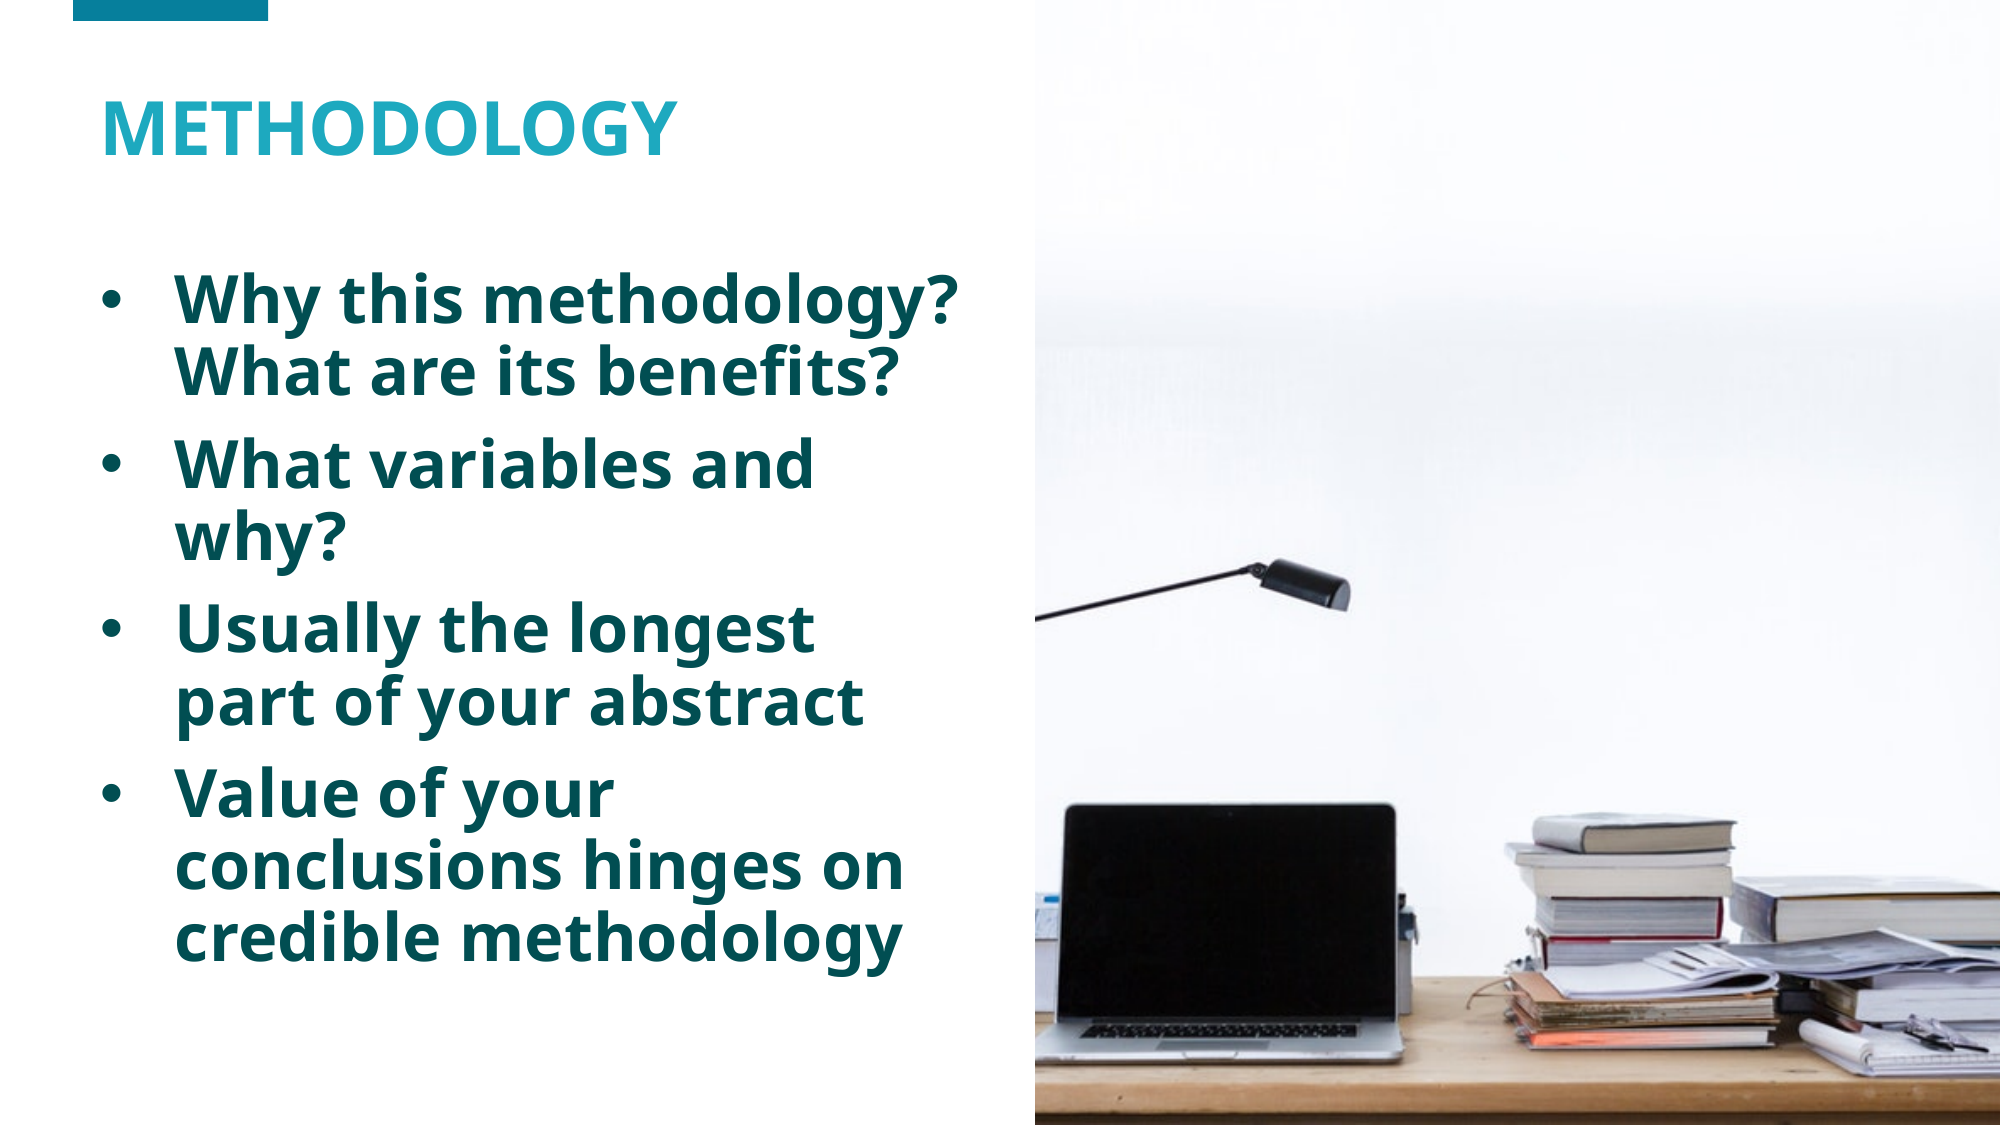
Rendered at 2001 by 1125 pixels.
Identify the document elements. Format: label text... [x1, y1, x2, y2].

list Why this methodology? What are its benefits? What variables and why? Usually the longest part of your abstract Value of your conclusions hinges on credible methodology [84, 258, 984, 314]
picture [1035, 0, 2000, 1125]
title METHODOLOGY [84, 82, 934, 180]
